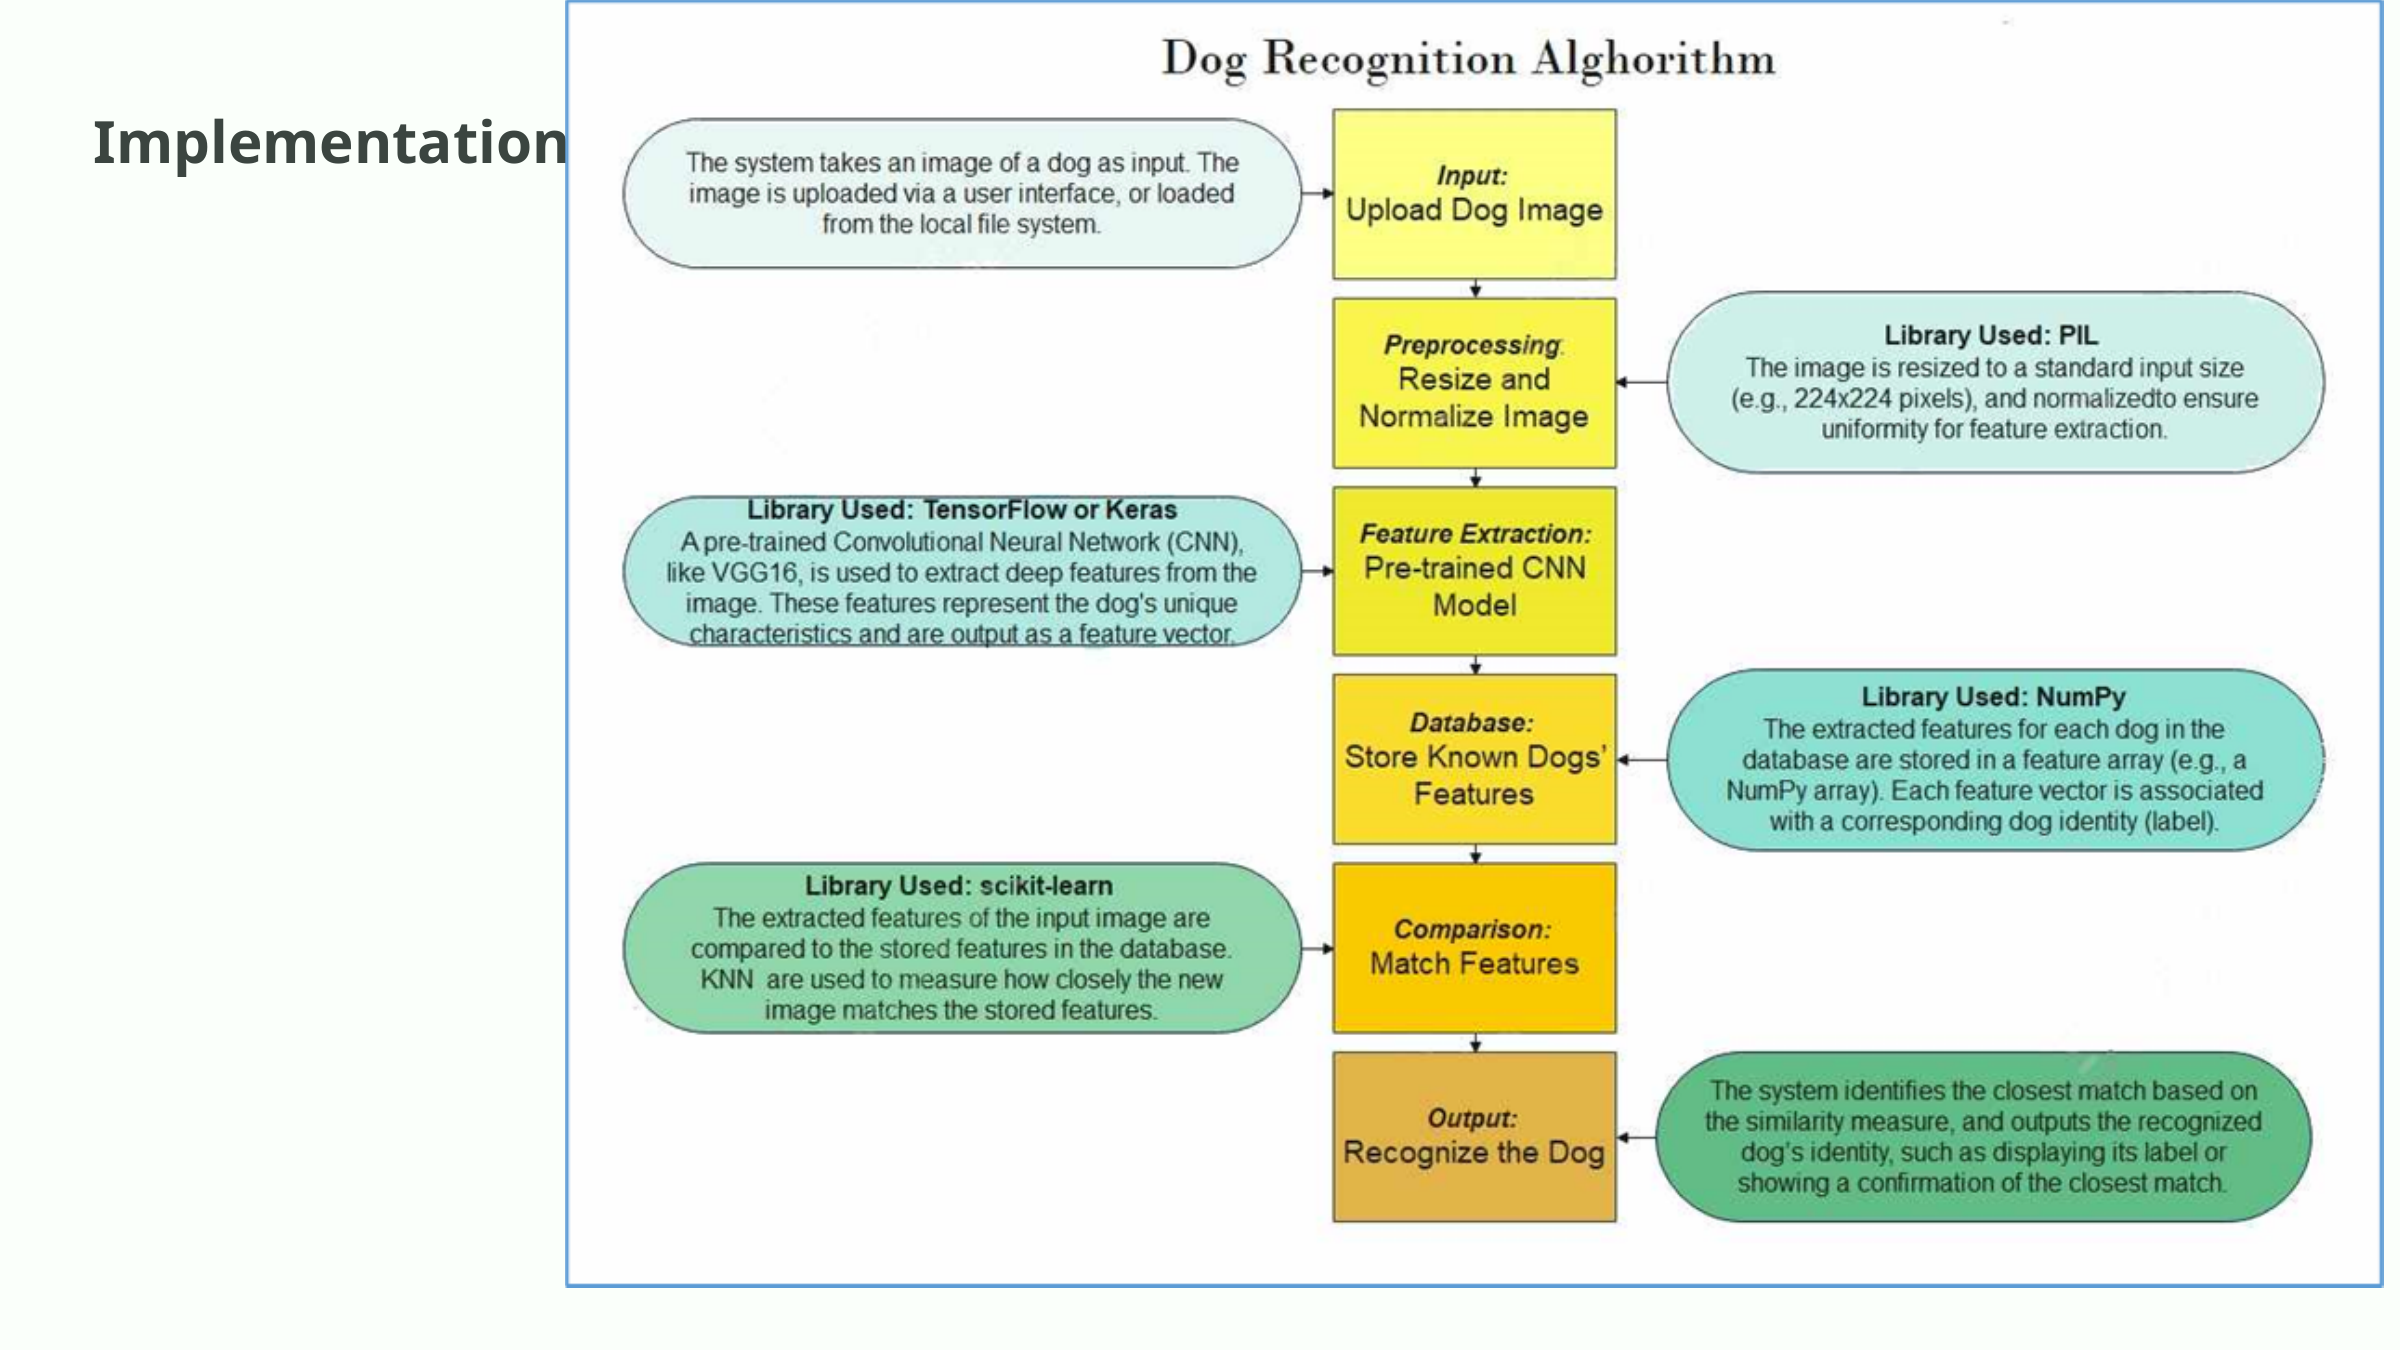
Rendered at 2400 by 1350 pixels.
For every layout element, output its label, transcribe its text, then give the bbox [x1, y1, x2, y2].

picture [565, 0, 2384, 1288]
text_box Implementation [93, 101, 565, 175]
